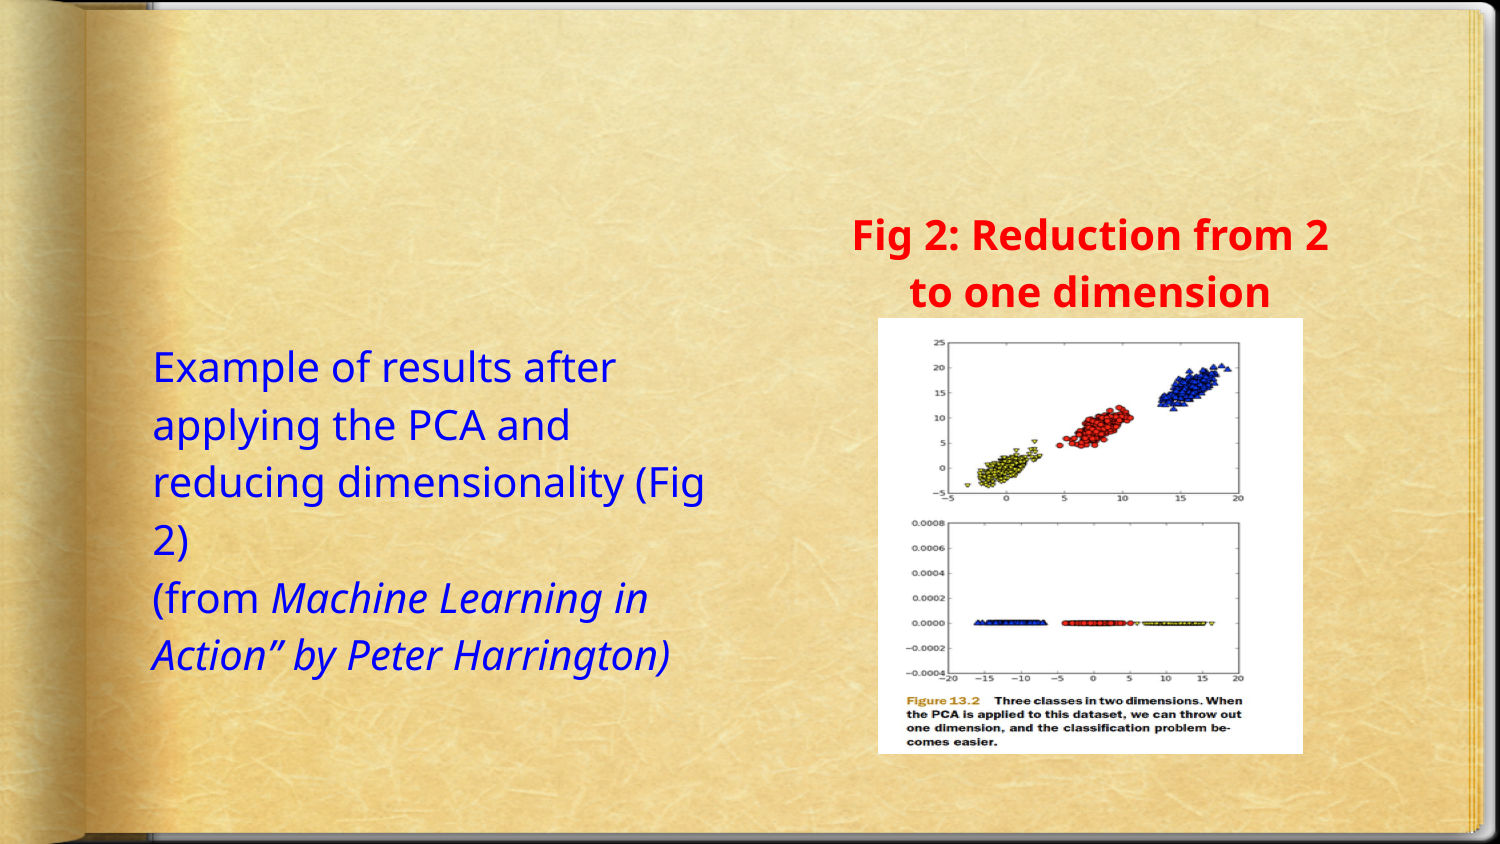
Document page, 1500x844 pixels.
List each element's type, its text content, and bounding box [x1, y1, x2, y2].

list Example of results after applying the PCA and reducing dimensionality (Fig 2) (from Machine Learning in Action” by Peter Harrington) [137, 318, 742, 754]
list Fig 2: Reduction from 2 to one dimension [809, 207, 1372, 310]
picture [0, 0, 1500, 844]
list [808, 318, 1372, 754]
